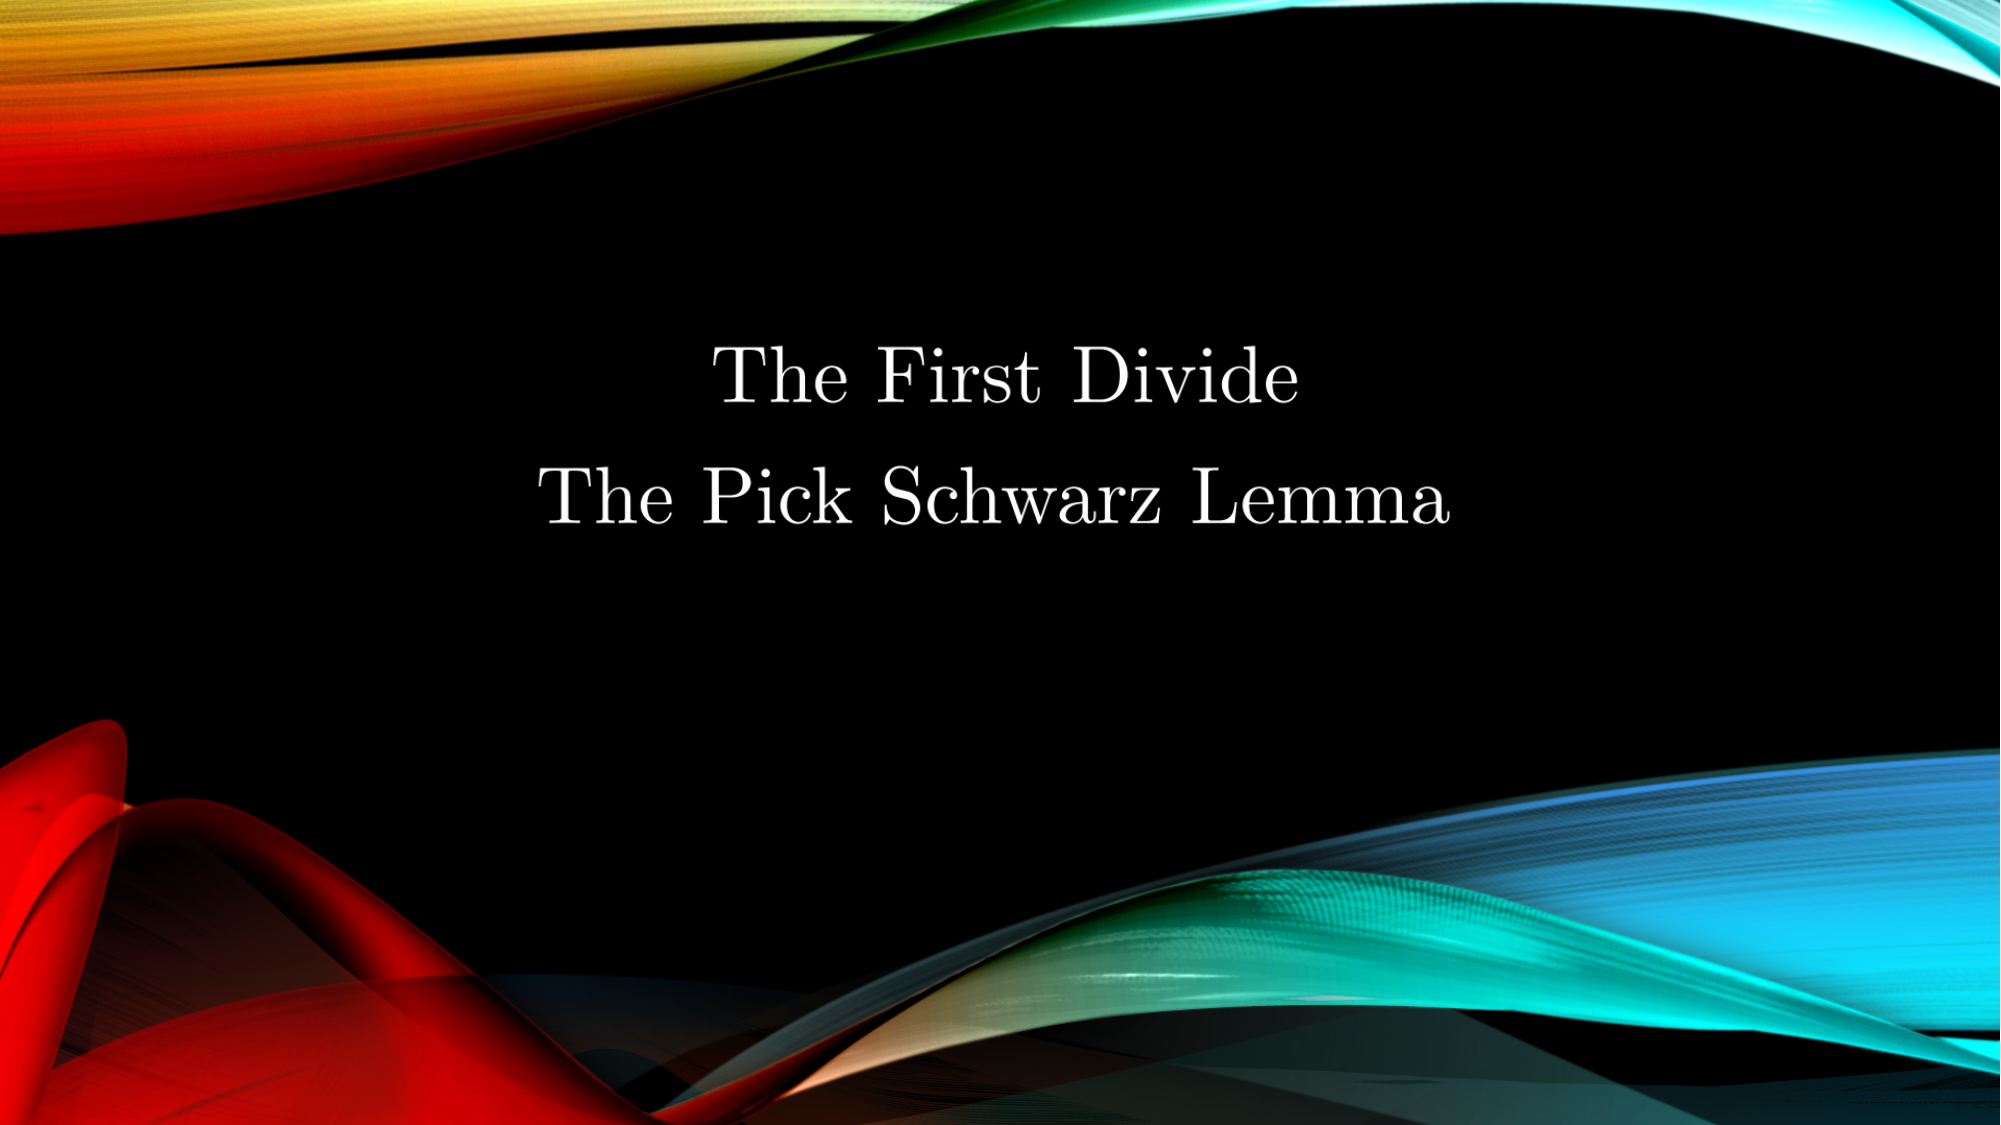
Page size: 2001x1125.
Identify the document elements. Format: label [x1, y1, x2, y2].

picture [523, 313, 1477, 558]
picture [0, 0, 2000, 237]
picture [0, 717, 2000, 1125]
